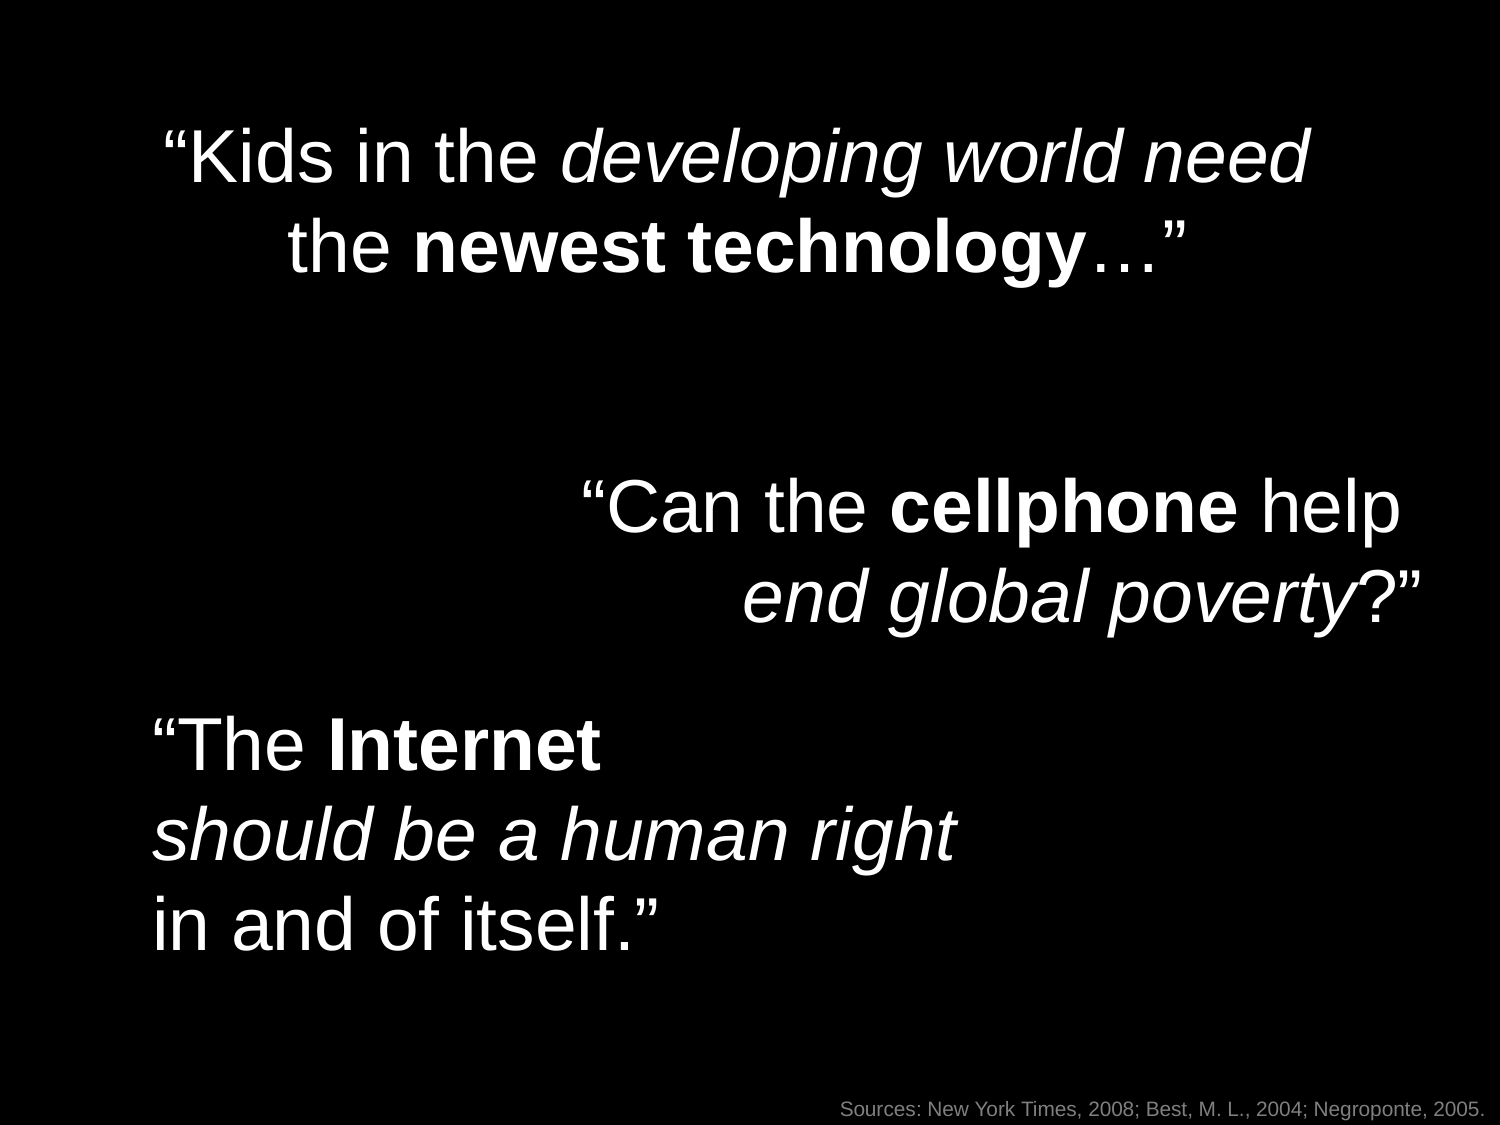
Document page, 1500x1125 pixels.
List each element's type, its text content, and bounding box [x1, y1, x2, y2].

text_box “Kids in the developing world need the newest technology…” [87, 99, 1388, 386]
text_box “Can the cellphone help end global poverty?” [362, 449, 1438, 646]
text_box “The Internet should be a human right in and of itself.” [137, 687, 1263, 973]
text_box Sources: New York Times, 2008; Best, M. L., 2004; Negroponte, 2005. [249, 1087, 1500, 1125]
